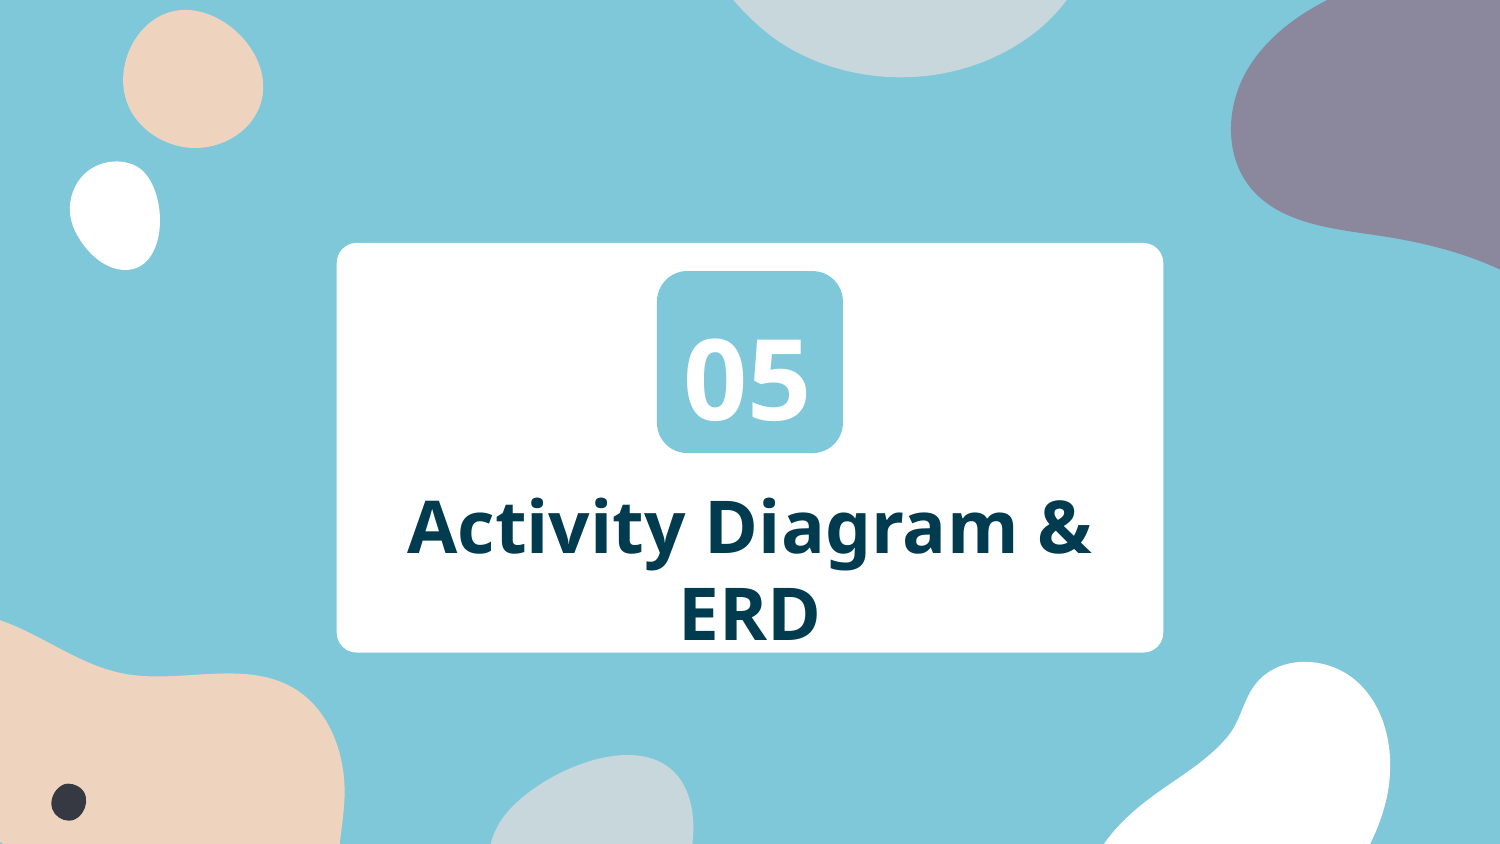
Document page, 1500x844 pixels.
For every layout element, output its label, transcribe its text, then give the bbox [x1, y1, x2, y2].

text_box [663, 441, 837, 454]
title Activity Diagram & ERD [329, 465, 1171, 604]
title 05 [656, 309, 838, 441]
text_box [336, 242, 1164, 465]
text_box [656, 271, 843, 440]
text_box [336, 604, 1164, 653]
